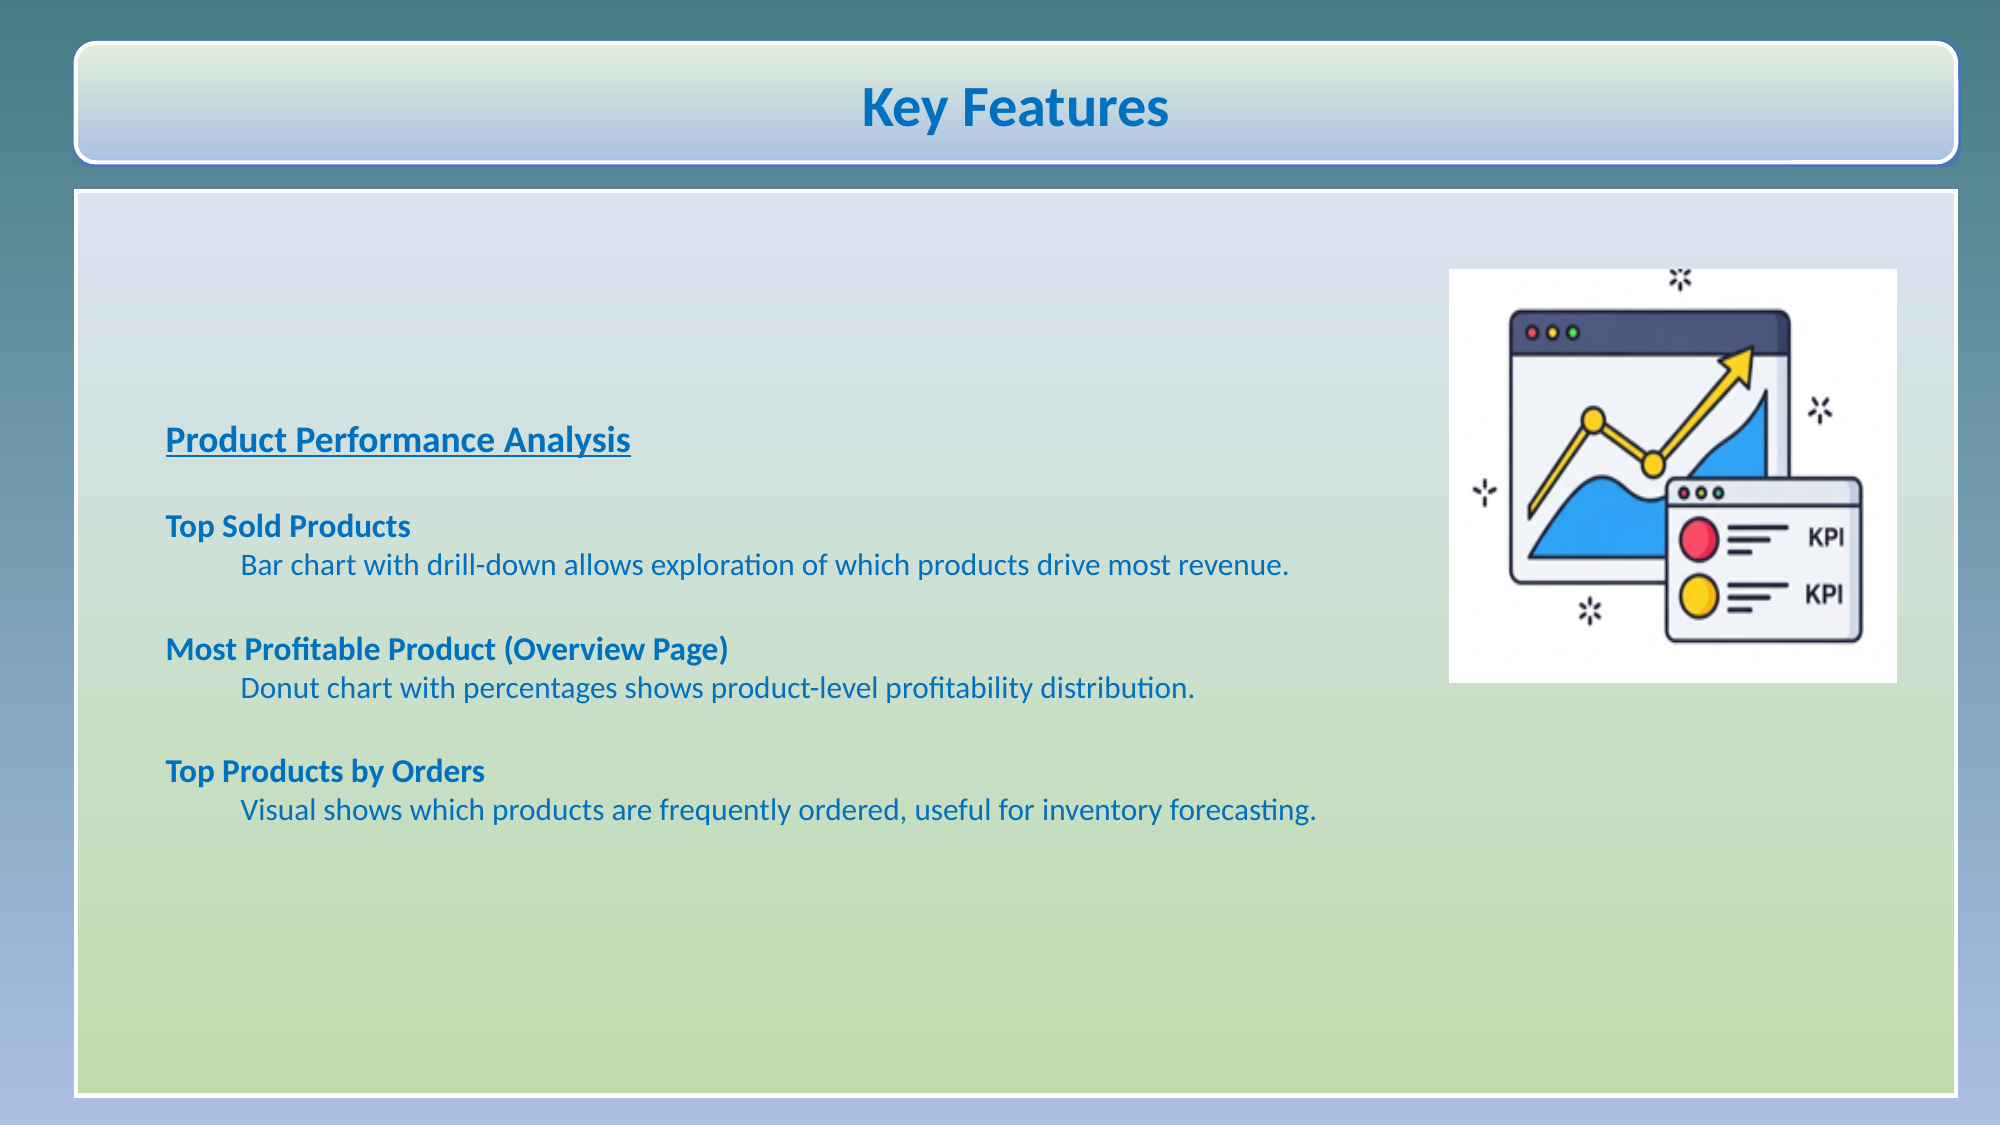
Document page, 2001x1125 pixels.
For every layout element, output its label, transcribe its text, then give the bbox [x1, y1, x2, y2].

text_box Product Performance Analysis Top Sold Products Bar chart with drill-down allows exploration of which products drive most revenue. Most Profitable Product (Overview Page) Donut chart with percentages shows product-level profitability distribution. Top Products by Orders Visual shows which products are frequently ordered, useful for inventory forecasting. [75, 190, 1957, 1097]
text_box Key Features [74, 41, 1958, 164]
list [453, 241, 1547, 879]
picture [1449, 269, 1897, 683]
